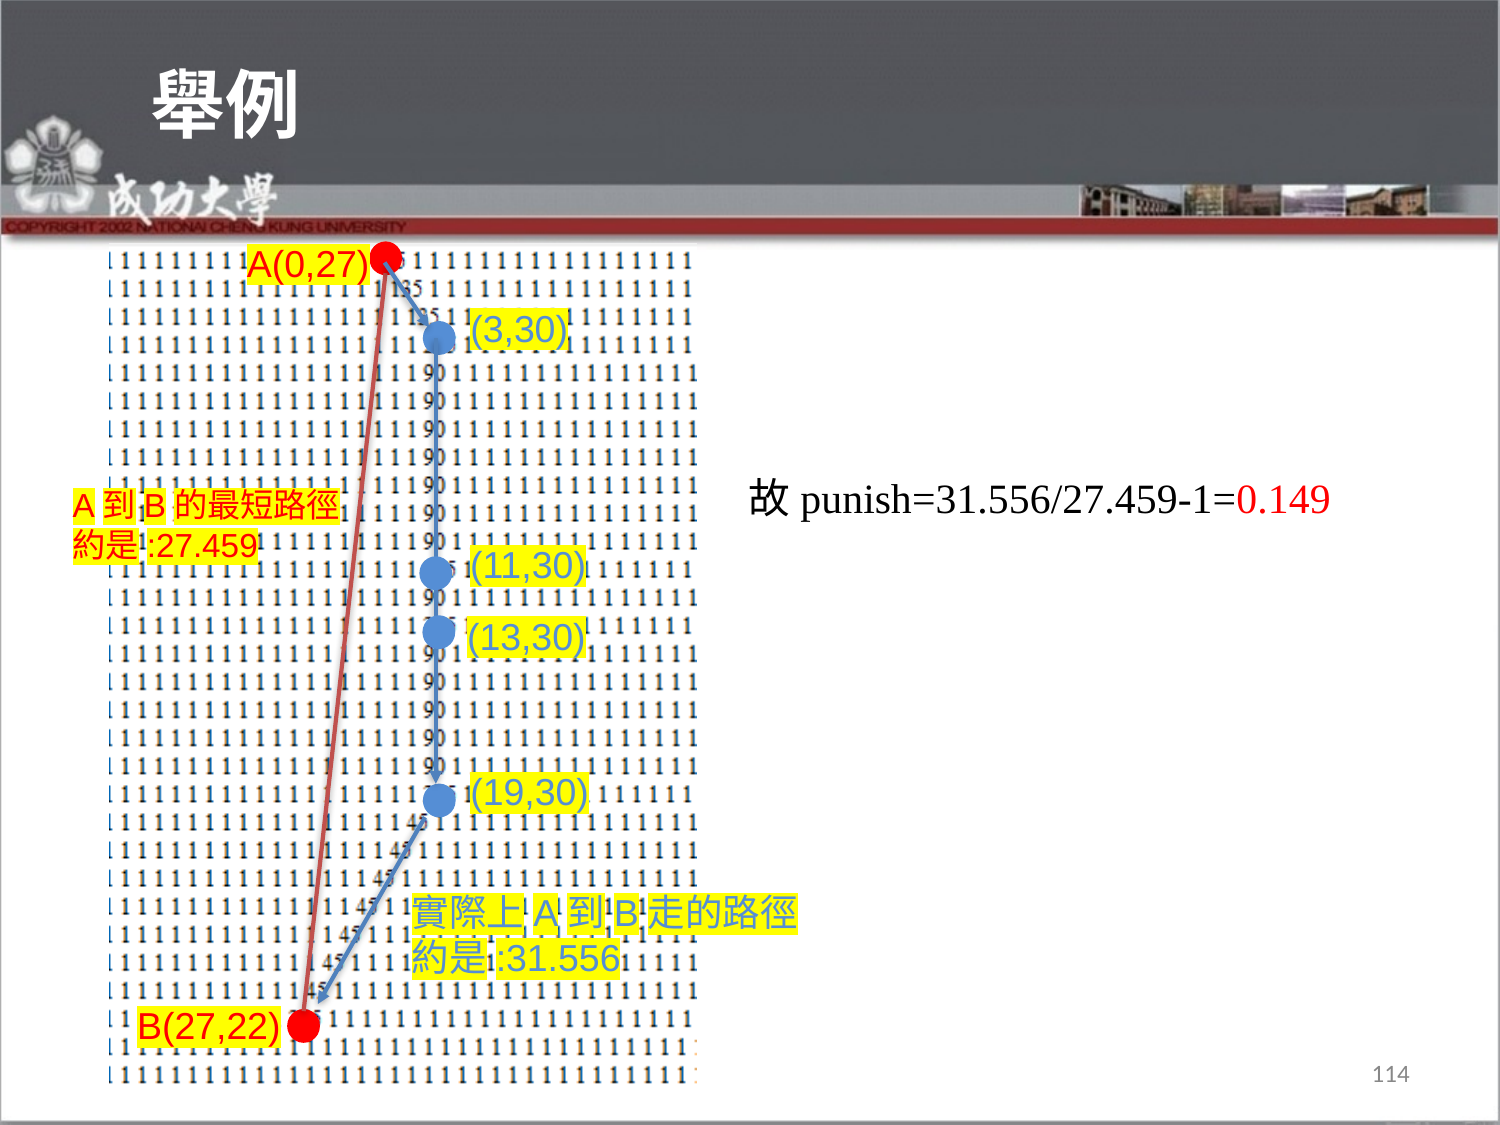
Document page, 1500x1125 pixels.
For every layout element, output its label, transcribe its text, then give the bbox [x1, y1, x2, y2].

text_box 故punish=31.556/27.459-1=0.149 [733, 464, 1346, 530]
text_box A(0,27) [232, 232, 385, 241]
text_box A到B的最短路徑 約是:27.459 [57, 477, 103, 572]
picture [0, 0, 1500, 1125]
text_box 實際上A到B走的路徑 約是:31.556 [701, 881, 813, 987]
title 舉例 [135, 45, 1425, 161]
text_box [317, 816, 426, 1005]
slide_number 114 [1074, 1042, 1425, 1103]
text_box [385, 262, 430, 328]
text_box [303, 272, 386, 1012]
